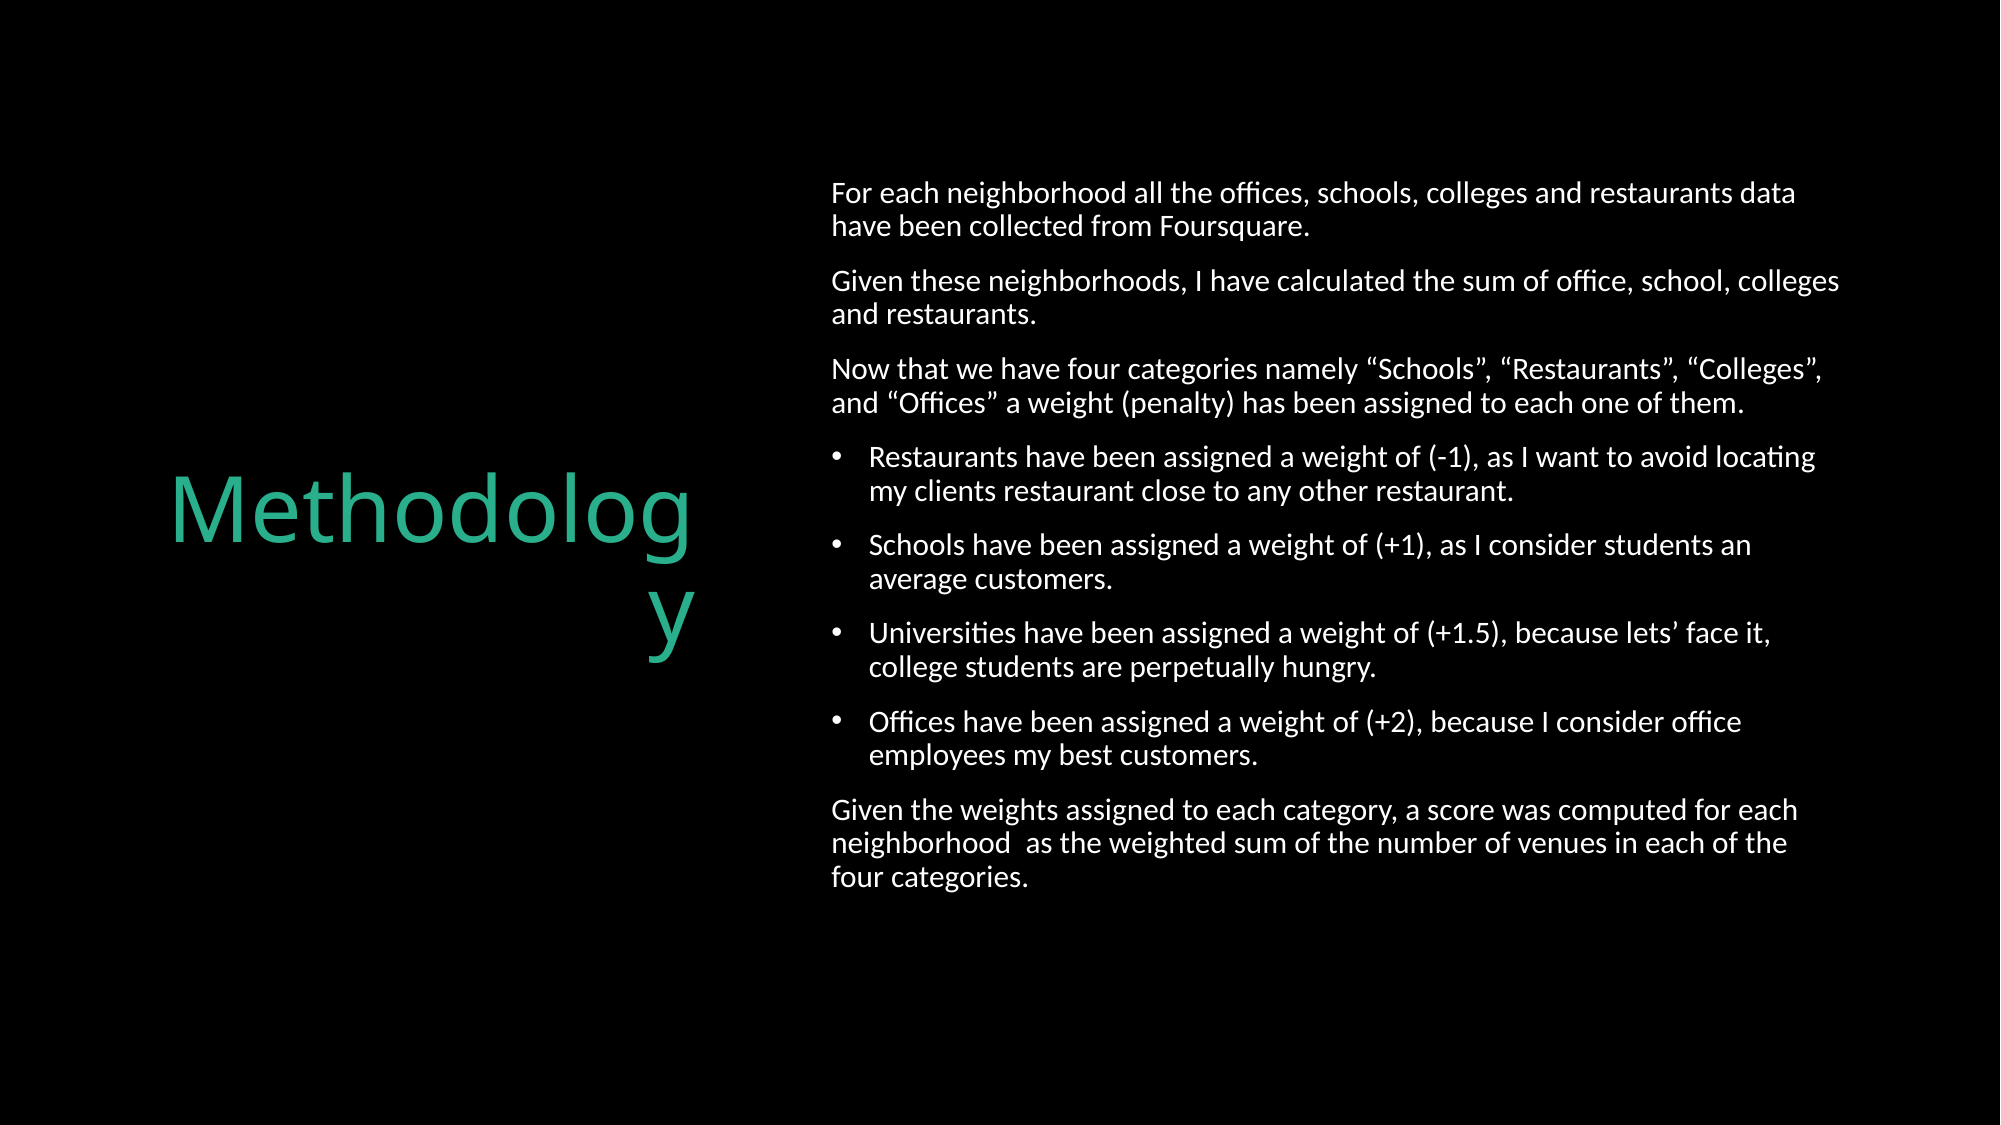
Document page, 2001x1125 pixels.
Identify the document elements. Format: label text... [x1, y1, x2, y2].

title Methodology [137, 158, 711, 967]
list For each neighborhood all the offices, schools, colleges and restaurants data have been collected from Foursquare. Given these neighborhoods, I have calculated the sum of office, school, colleges and restaurants. Now that we have four categories namely “Schools”, “Restaurants”, “Colleges”, and “Offices” a weight (penalty) has been assigned to each one of them. Restaurants have been assigned a weight of (-1), as I want to avoid locating my clients restaurant close to any other restaurant. Schools have been assigned a weight of (+1), as I consider students an average customers. Universities have been assigned a weight of (+1.5), because lets’ face it, college students are perpetually hungry. Offices have been assigned a weight of (+2), because I consider office employees my best customers. Given the weights assigned to each category, a score was computed for each neighborhood as the weighted sum of the number of venues in each of the four categories. [816, 158, 1863, 967]
